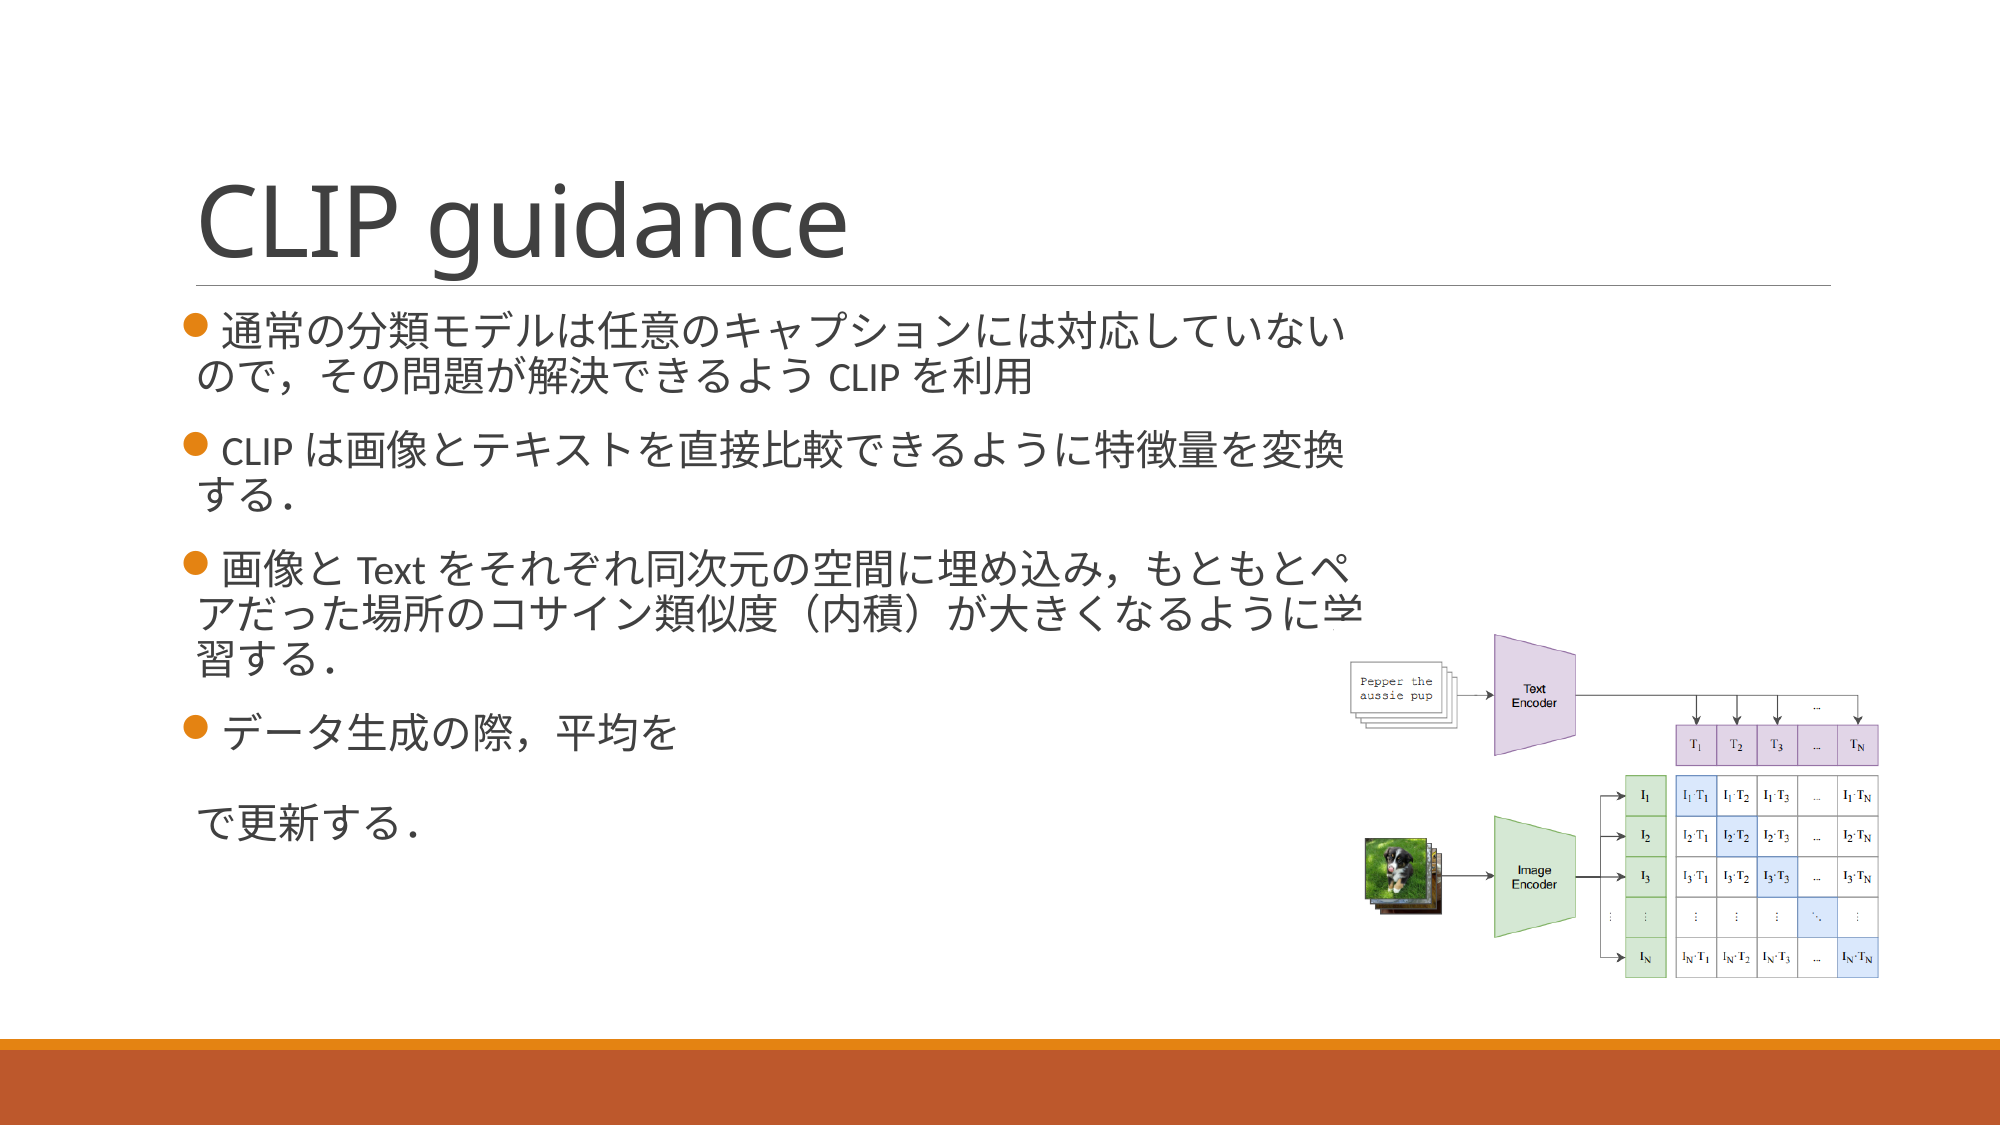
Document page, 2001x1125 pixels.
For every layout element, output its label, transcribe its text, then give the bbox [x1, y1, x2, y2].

picture [1334, 620, 1893, 993]
title CLIP guidance [180, 47, 1830, 285]
